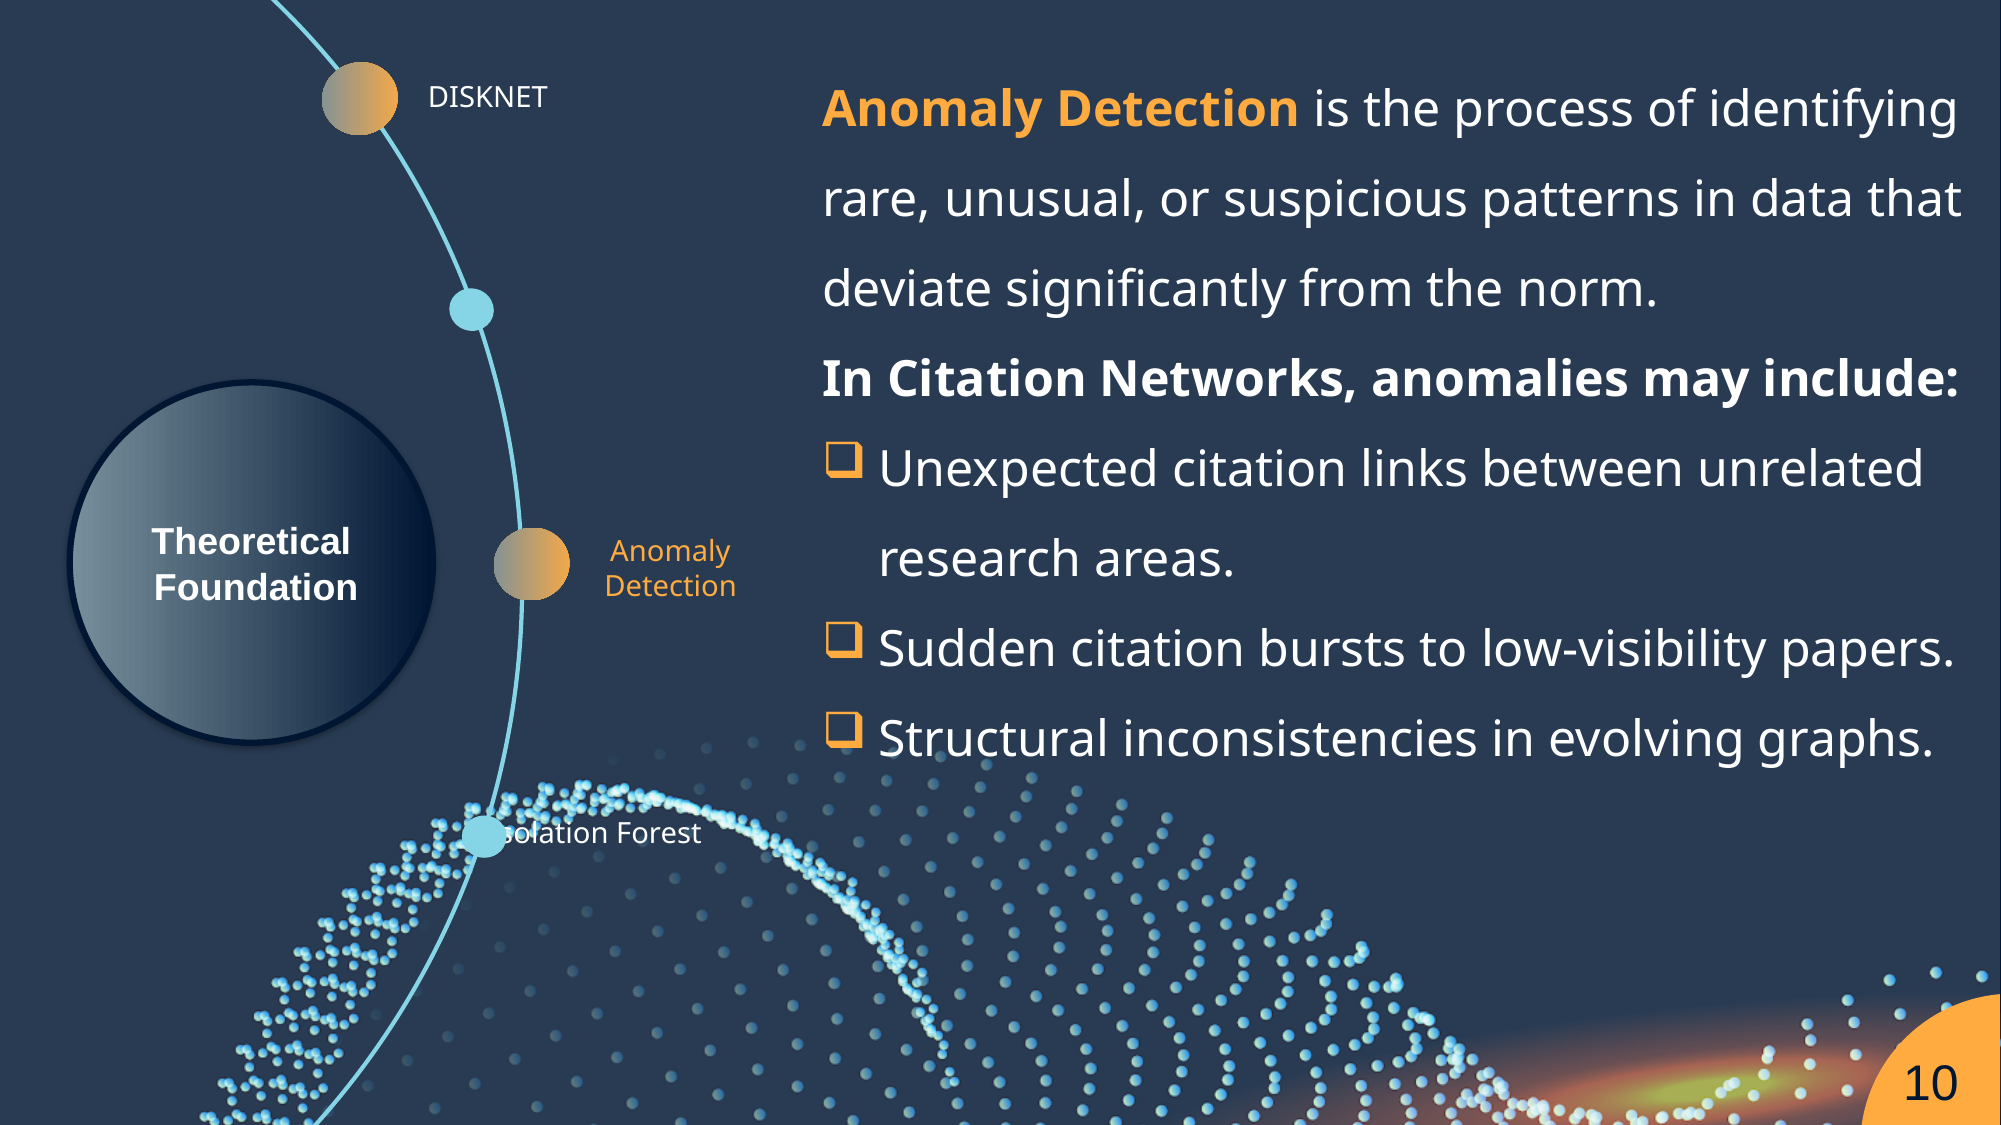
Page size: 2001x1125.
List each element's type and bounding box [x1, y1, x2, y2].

picture [554, 0, 2001, 1125]
text_box [0, 0, 554, 1125]
